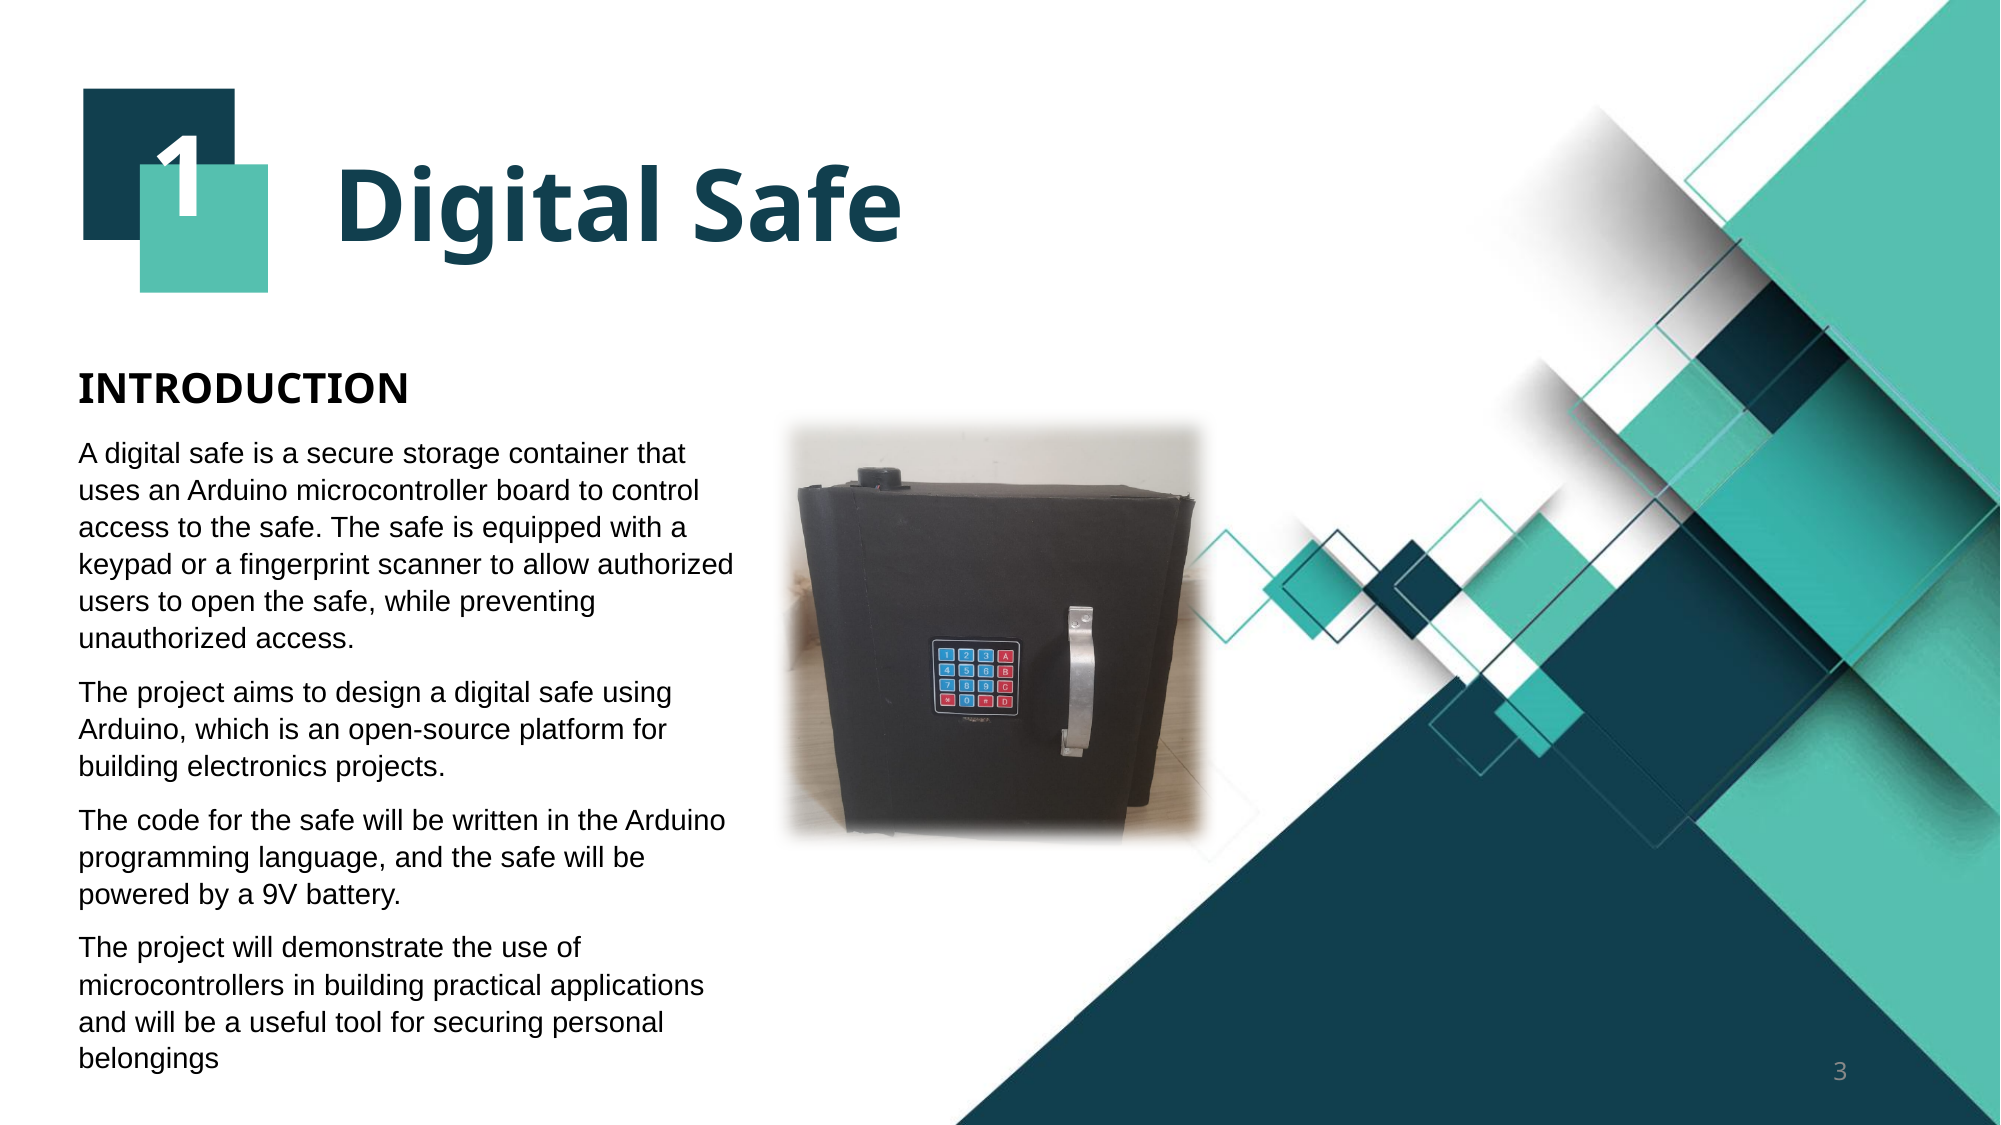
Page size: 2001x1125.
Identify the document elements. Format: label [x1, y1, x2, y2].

picture [0, 0, 2000, 1125]
text_box [83, 88, 269, 293]
text_box [317, 92, 1323, 311]
